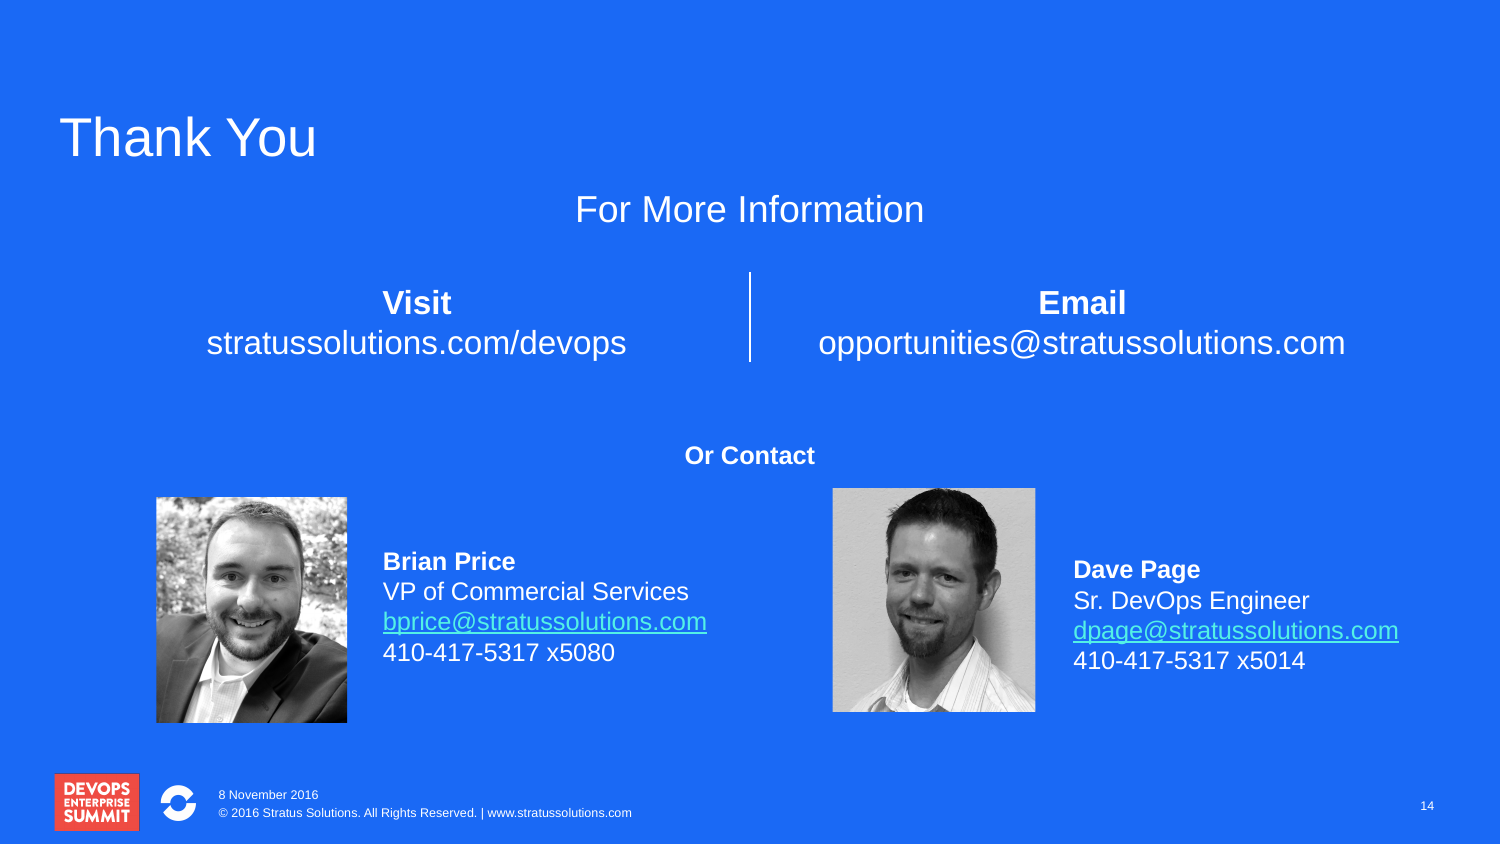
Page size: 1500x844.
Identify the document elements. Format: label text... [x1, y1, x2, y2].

title Thank You [50, 92, 730, 253]
picture [54, 749, 141, 844]
slide_number 13 [1347, 743, 1450, 820]
picture [832, 488, 1036, 712]
picture [155, 496, 348, 723]
text_box Dave Page Sr. DevOps Engineer dpage@stratussolutions.com 410-417-5317 x5014 [1059, 540, 1438, 680]
text_box Or Contact [379, 425, 1121, 502]
text_box For More Information [358, 171, 1142, 244]
text_box Email opportunities@stratussolutions.com [801, 267, 1365, 340]
picture [160, 783, 199, 822]
text_box Visit stratussolutions.com/devops [156, 267, 678, 340]
text_box Brian Price VP of Commercial Services bprice@stratussolutions.com 410-417-5317 x5080 [369, 531, 747, 671]
